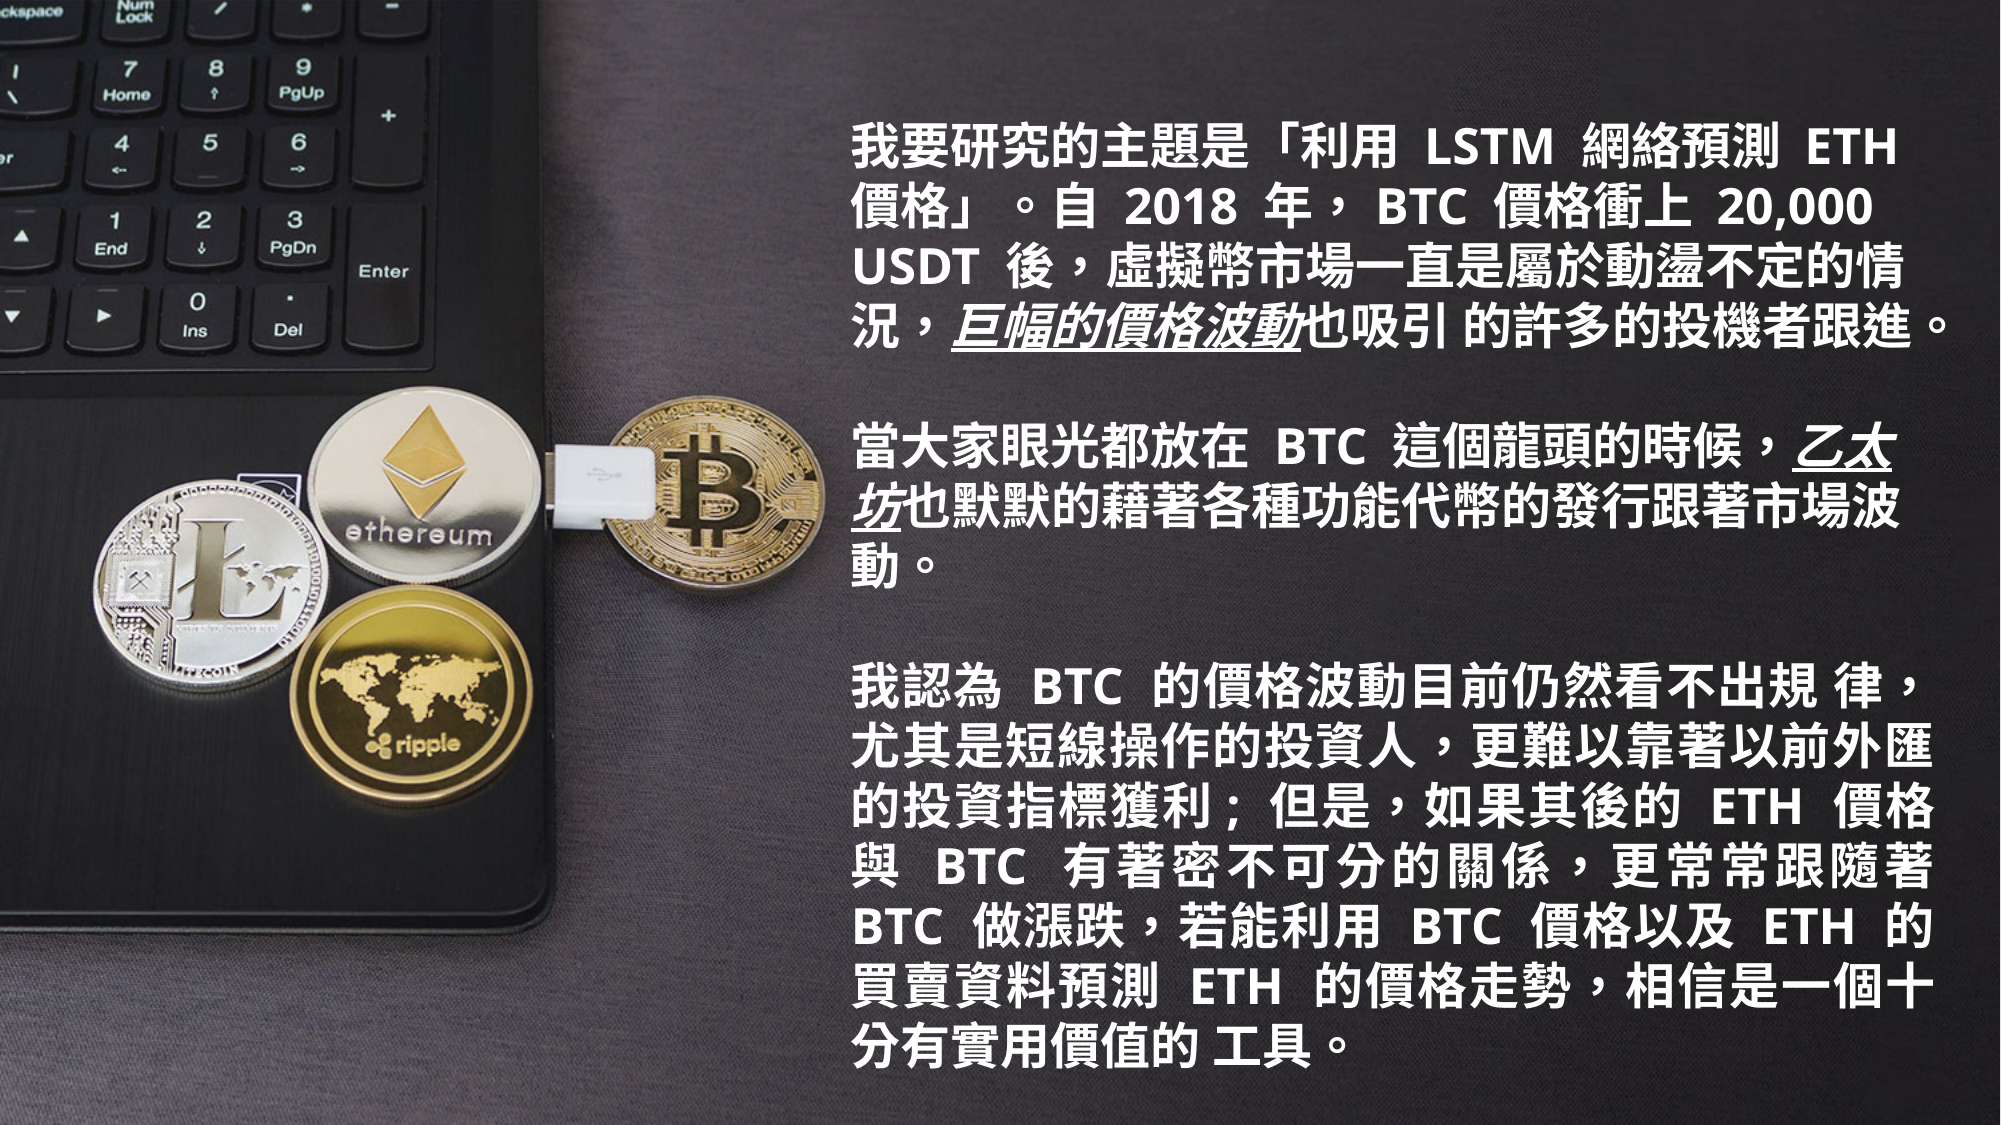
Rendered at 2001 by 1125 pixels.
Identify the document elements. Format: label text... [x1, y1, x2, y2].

picture [0, 0, 2001, 1125]
text_box 我要研究的主題是「利用 LSTM 網絡預測 ETH 價格」。自 2018 年，BTC 價格衝上 20,000 USDT 後，虛擬幣市場一直是屬於動盪不定的情況，巨幅的價格波動也吸引 的許多的投機者跟進。 當大家眼光都放在 BTC 這個龍頭的時候，乙太坊也默默的藉著各種功能代幣的發行跟著市場波動。 我認為 BTC 的價格波動目前仍然看不出規 律，尤其是短線操作的投資人，更難以靠著以前外匯的投資指標獲利; 但是，如果其後的 ETH 價格與 BTC 有著密不可分的關係，更常常跟隨著 BTC 做漲跌，若能利用 BTC 價格以及 ETH 的買賣資料預測 ETH 的價格走勢，相信是一個十分有實用價值的 工具。 [836, 106, 1950, 1082]
